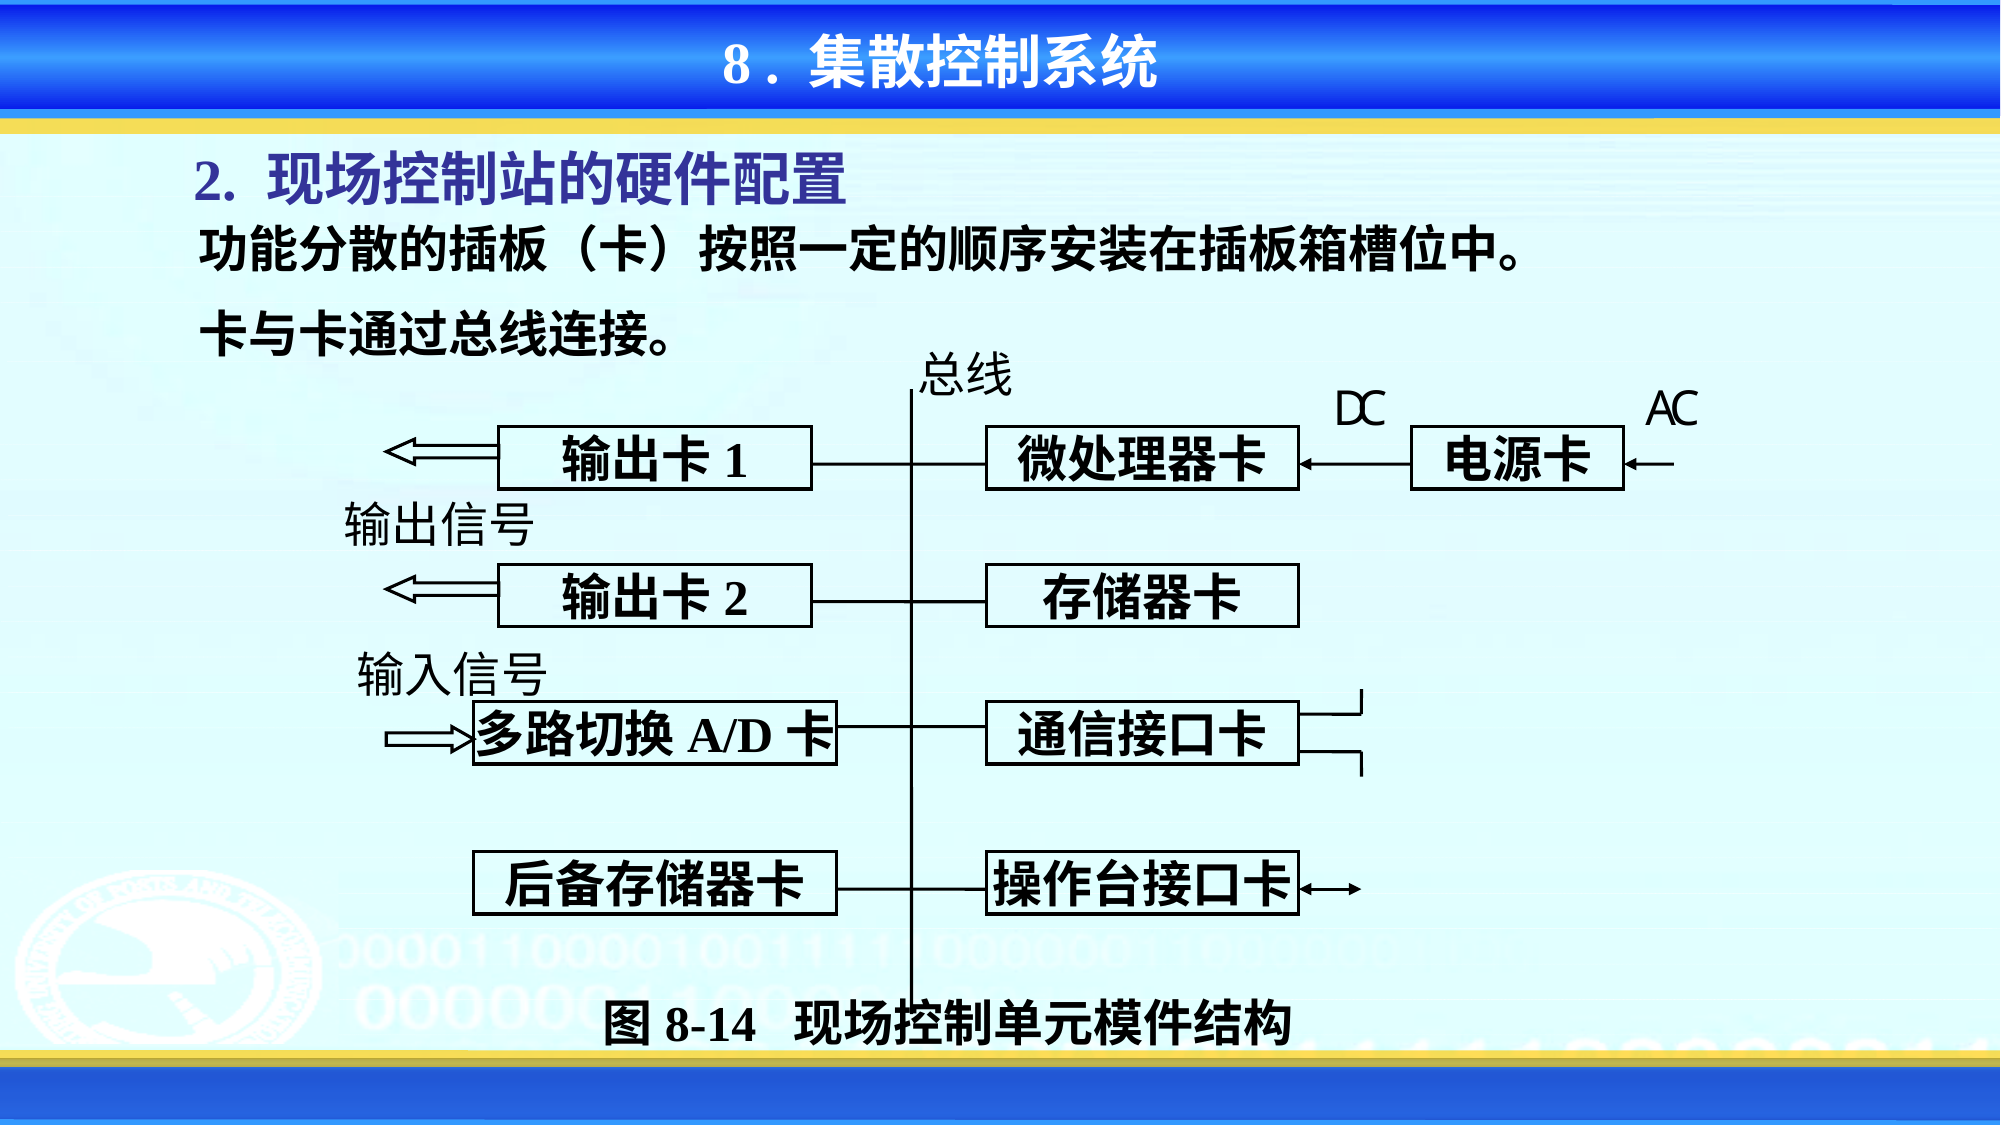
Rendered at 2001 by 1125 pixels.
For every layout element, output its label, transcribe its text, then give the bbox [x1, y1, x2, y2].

picture [0, 1067, 2000, 1120]
text_box 图8-14 现场控制单元模件结构 [415, 1024, 1466, 1060]
text_box 功能分散的插板（卡）按照一定的顺序安装在插板箱槽位中。 卡与卡通过总线连接。 [183, 210, 1704, 370]
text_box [336, 338, 1705, 1015]
text_box 8 . 集散控制系统 [541, 17, 1339, 103]
text_box 2. 现场控制站的硬件配置 [178, 134, 864, 220]
